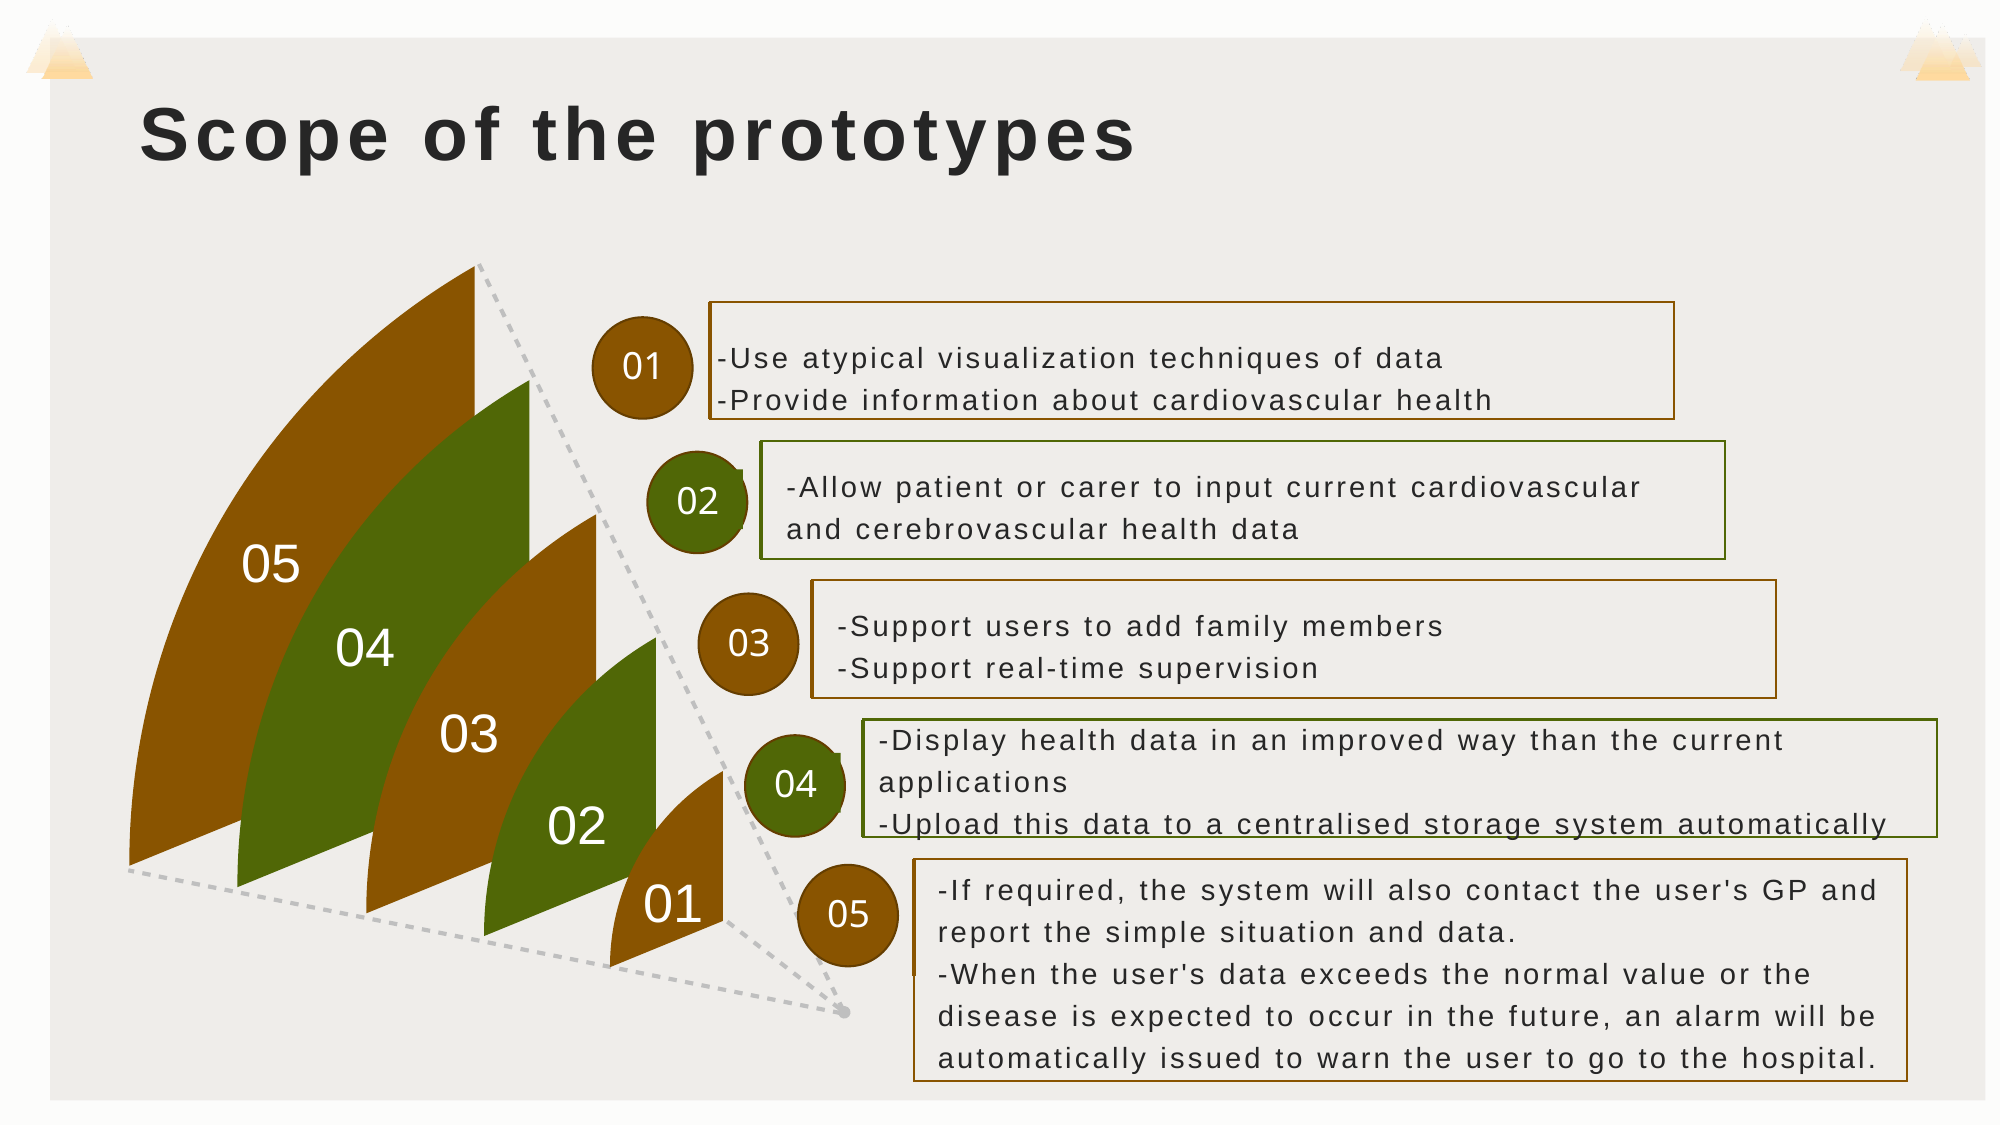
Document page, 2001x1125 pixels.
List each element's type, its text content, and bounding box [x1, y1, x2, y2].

text_box [643, 771, 723, 848]
text_box [536, 637, 656, 845]
text_box [609, 877, 672, 968]
picture [0, 0, 119, 98]
text_box [49, 36, 1986, 1101]
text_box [698, 593, 799, 695]
text_box [129, 510, 309, 866]
text_box Scope of the prototypes [125, 72, 1925, 189]
picture [1881, 0, 2000, 98]
text_box [484, 772, 628, 937]
text_box [811, 579, 1777, 699]
text_box 02 [532, 769, 644, 863]
text_box [366, 686, 524, 914]
text_box -Allow patient or carer to input current cardiovascular and cerebrovascular health data [771, 451, 1721, 555]
text_box [227, 266, 475, 574]
text_box -If required, the system will also contact the user's GP and report the simple situation and data. -When the user's data exceeds the normal value or the disease is expected to occur in the future, an alarm will be automatically issued to warn the user to go to the hospital. [923, 904, 1901, 1034]
text_box [862, 718, 1938, 725]
text_box [237, 602, 424, 888]
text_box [745, 735, 845, 837]
text_box [760, 449, 1726, 560]
text_box [326, 380, 530, 673]
text_box -Support users to add family members -Support real-time supervision [822, 590, 1772, 694]
text_box [837, 1006, 851, 1019]
text_box 05 [226, 508, 326, 602]
text_box [128, 821, 627, 967]
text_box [647, 451, 748, 554]
text_box 04 [320, 592, 432, 686]
text_box 01 [628, 848, 734, 942]
text_box [913, 858, 1908, 1082]
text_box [592, 299, 1758, 449]
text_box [798, 864, 898, 967]
text_box [862, 829, 1938, 838]
text_box [475, 264, 842, 1013]
text_box 03 [425, 678, 536, 772]
text_box -Display health data in an improved way than the current applications -Upload this data to a centralised storage system automatically [864, 725, 1944, 829]
text_box [432, 514, 597, 751]
